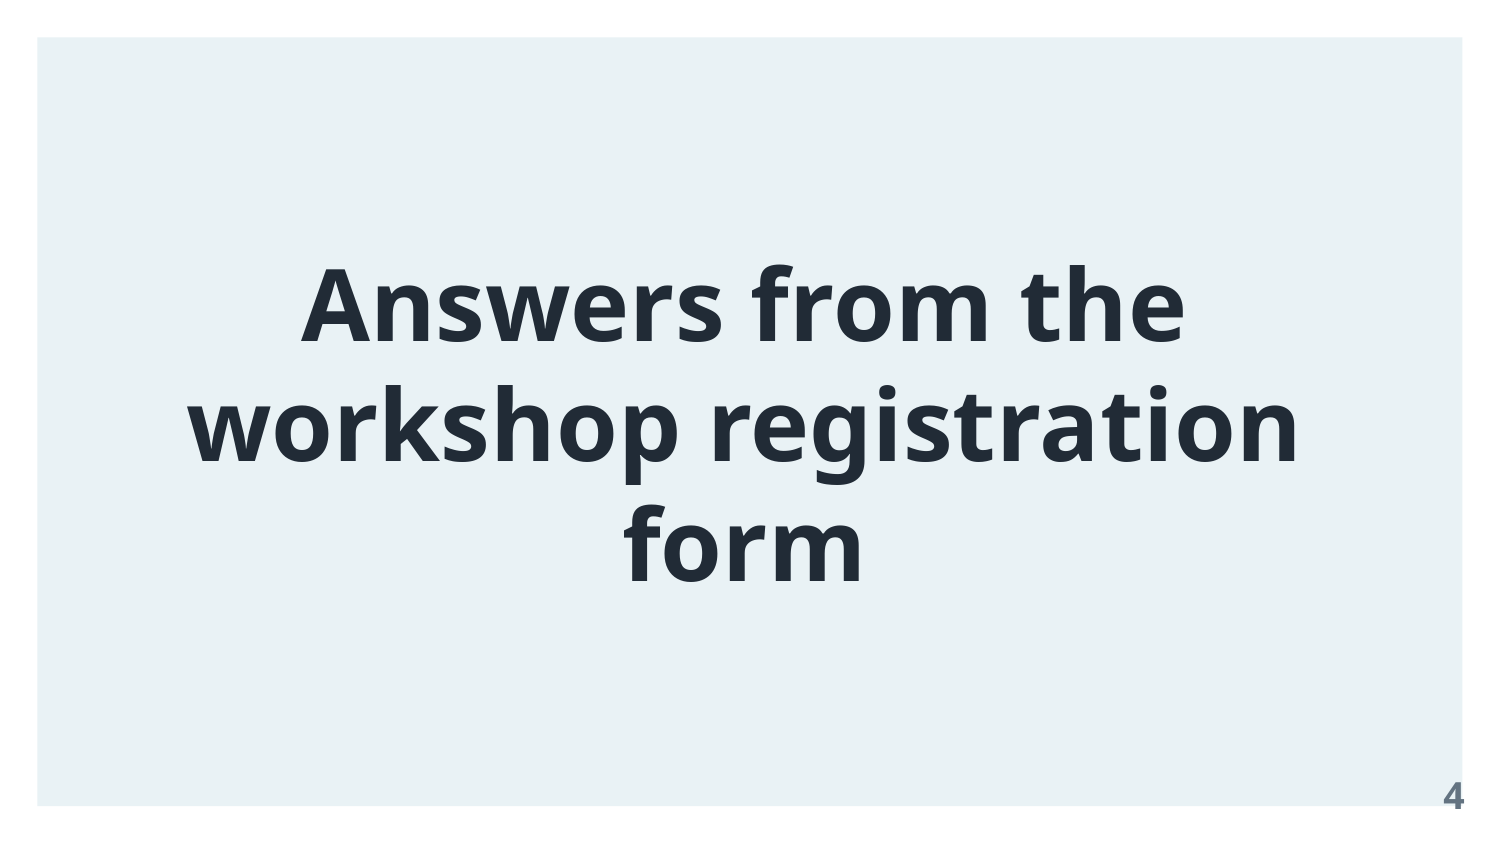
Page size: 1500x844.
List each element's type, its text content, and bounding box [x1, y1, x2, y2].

slide_number ‹#› [1389, 764, 1480, 830]
title Answers from the workshop registration form [80, 86, 1409, 758]
